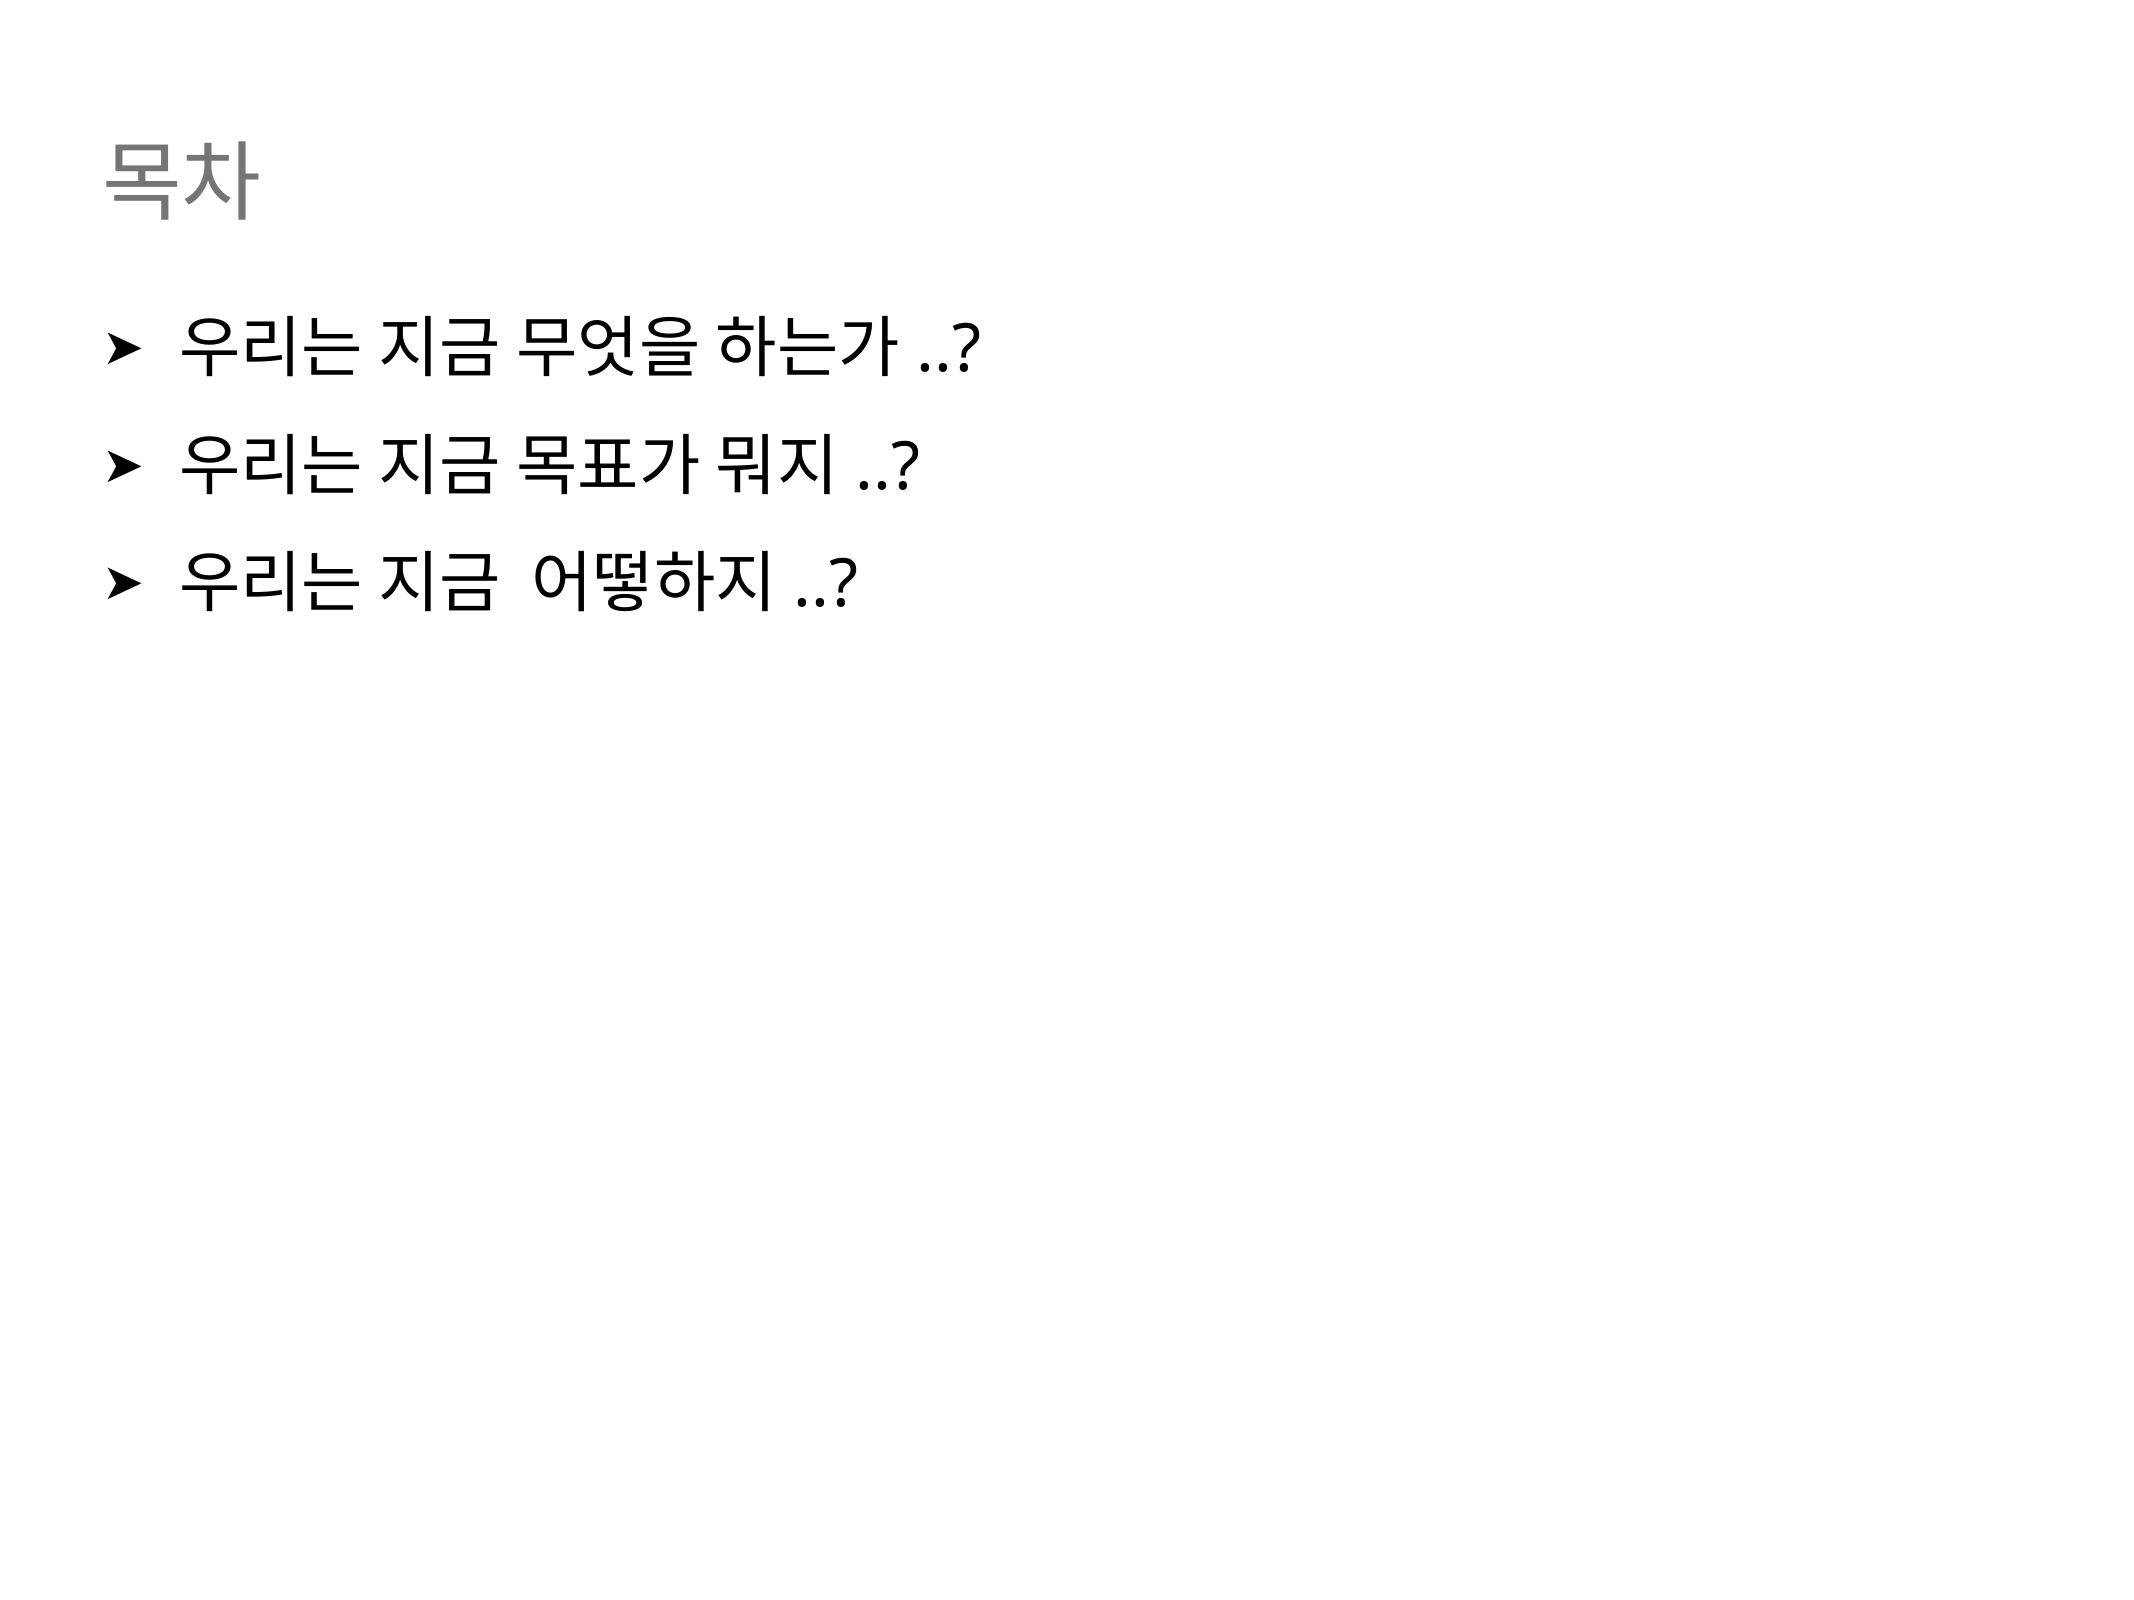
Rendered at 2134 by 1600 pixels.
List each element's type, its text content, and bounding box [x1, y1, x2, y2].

title 목차 [93, 118, 2041, 238]
list 우리는 지금 무엇을 하는가..? 우리는 지금 목표가 뭐지..? 우리는 지금 어떻하지..? [93, 296, 2041, 1483]
